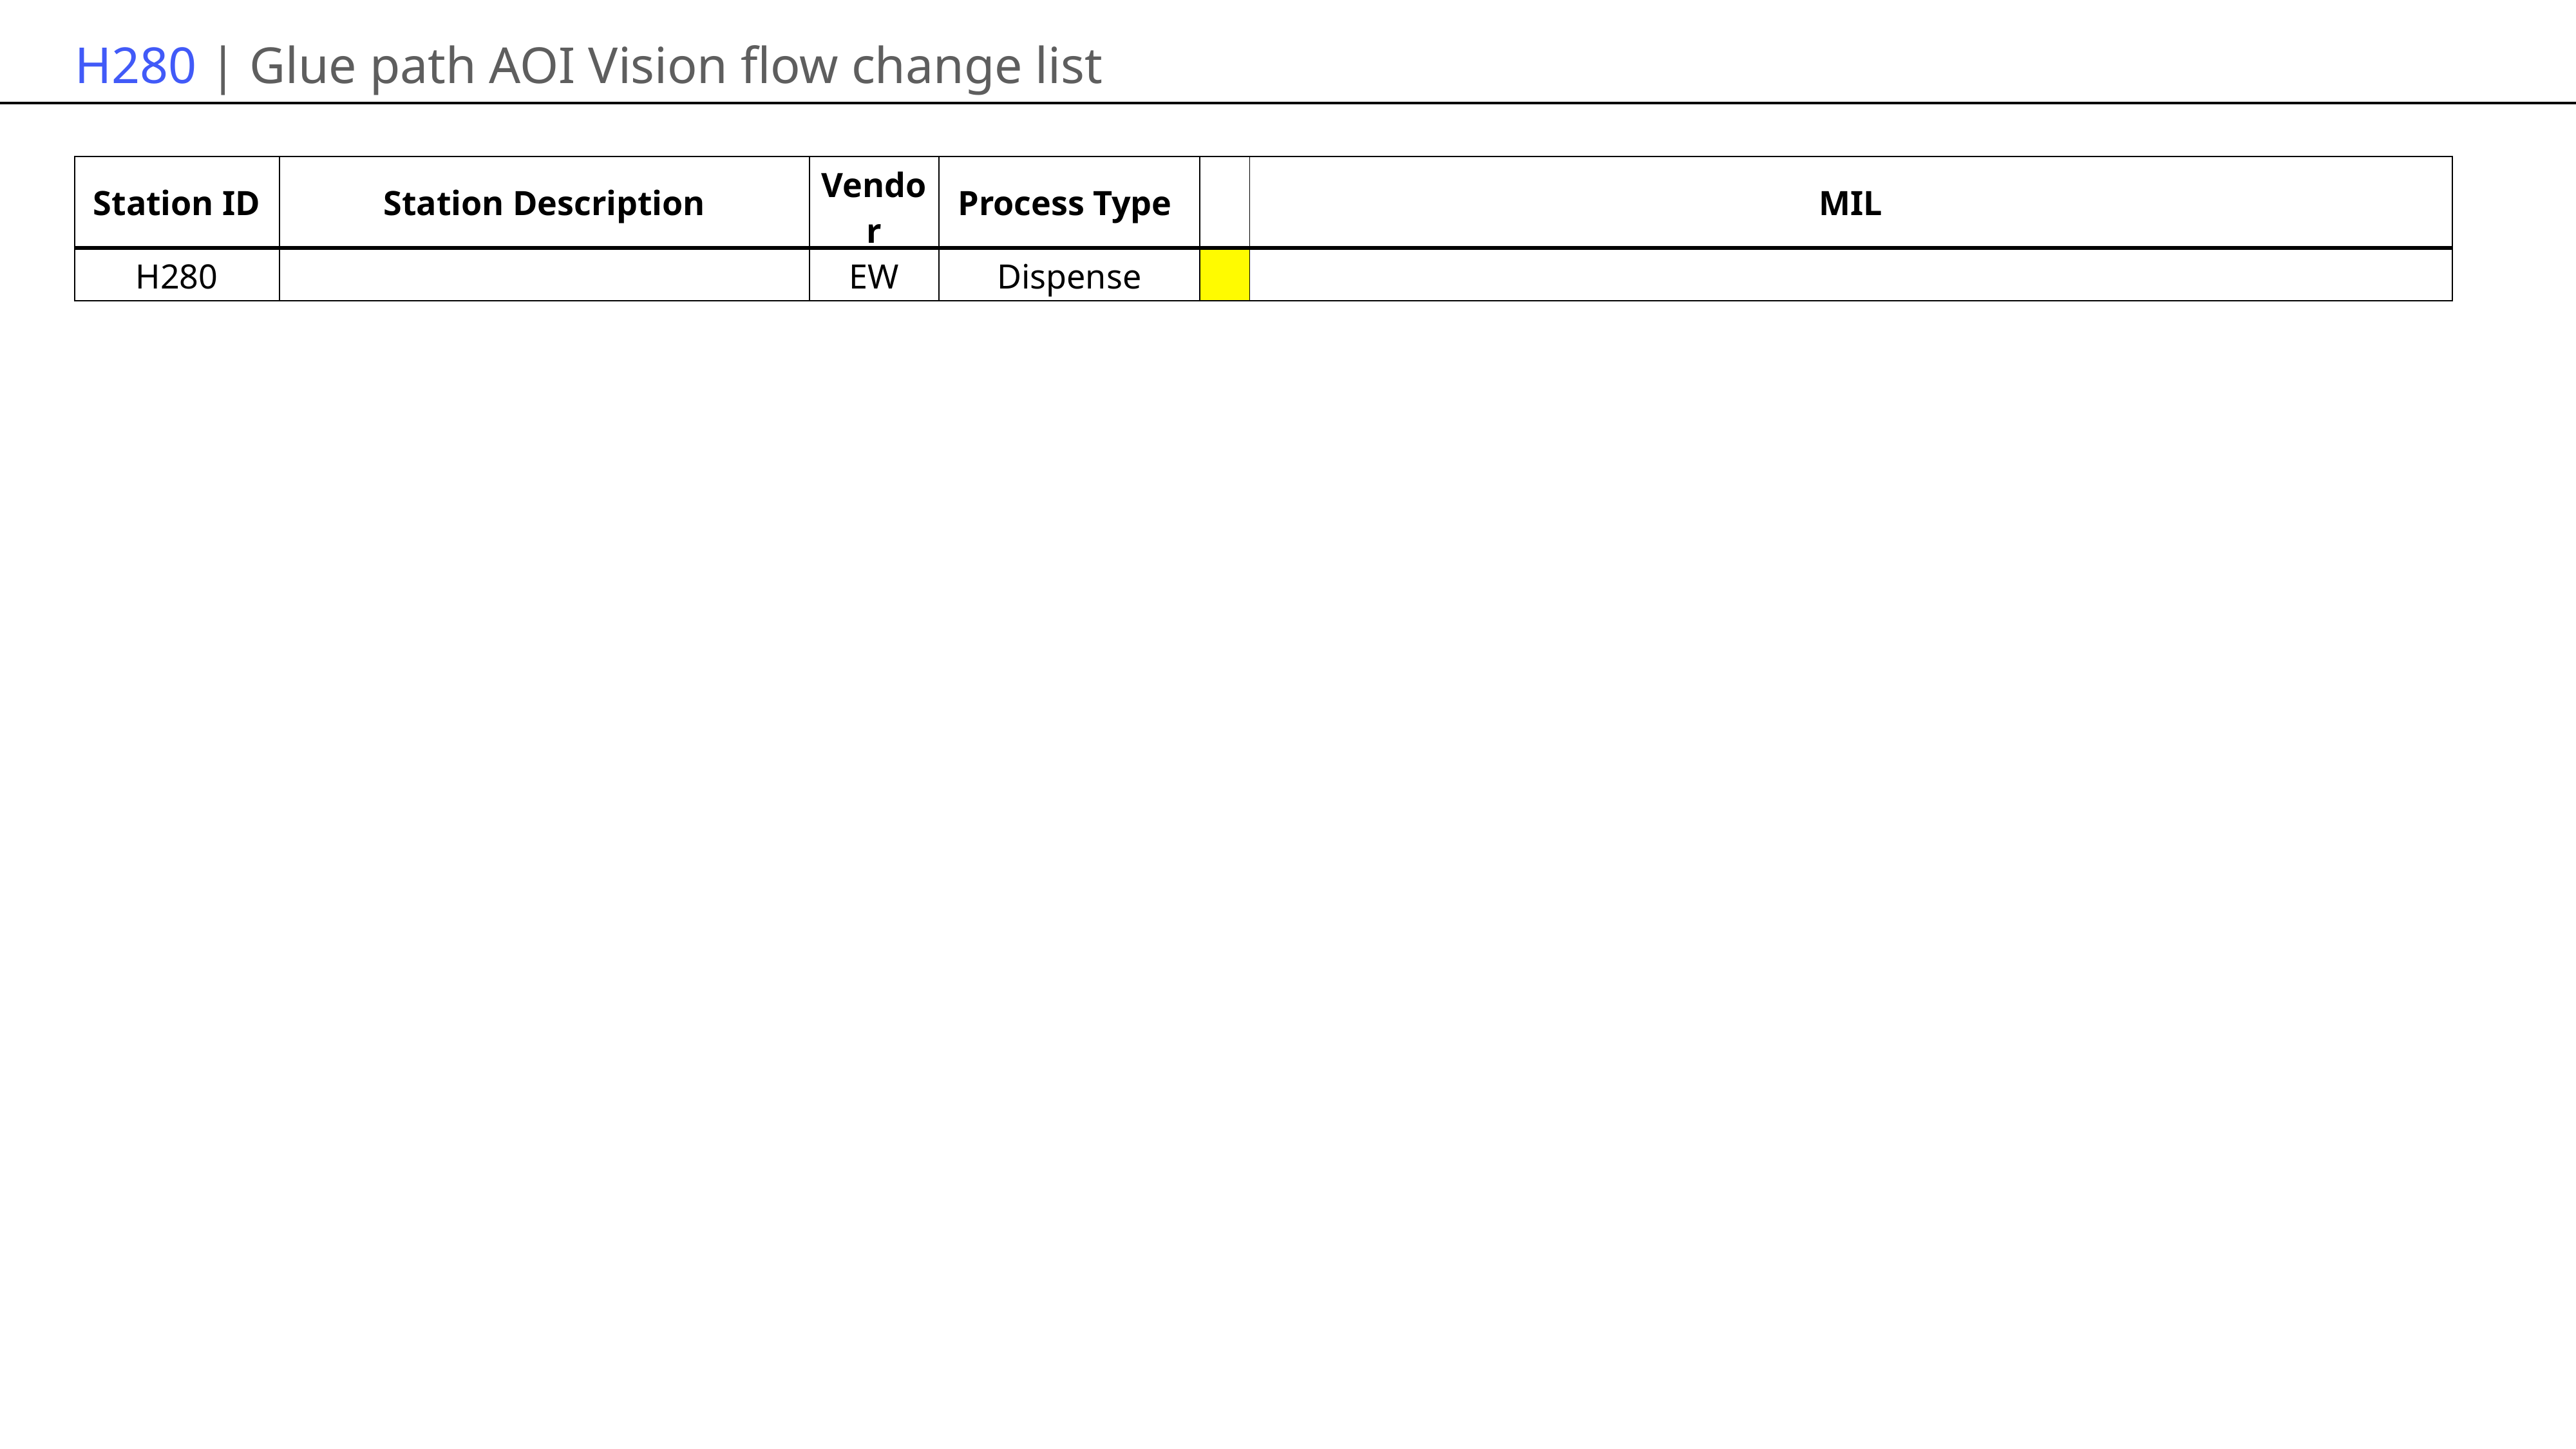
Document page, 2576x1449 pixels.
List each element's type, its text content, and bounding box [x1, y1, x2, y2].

table_header Process Type [940, 157, 1199, 246]
table_cell Dispense [940, 250, 1199, 300]
table_cell [1250, 250, 2452, 300]
table_cell [1200, 250, 1249, 300]
text_box H280 | Glue path AOI Vision flow change list [69, 35, 1109, 100]
table_cell EW [810, 250, 938, 300]
table_header Vendor [810, 157, 938, 246]
table_header Station ID [75, 157, 279, 246]
table_cell [280, 250, 809, 300]
table_cell H280 [75, 250, 279, 300]
table_header [1200, 157, 1249, 246]
table_header Station Description [280, 157, 809, 246]
table_header MIL [1250, 157, 2452, 246]
